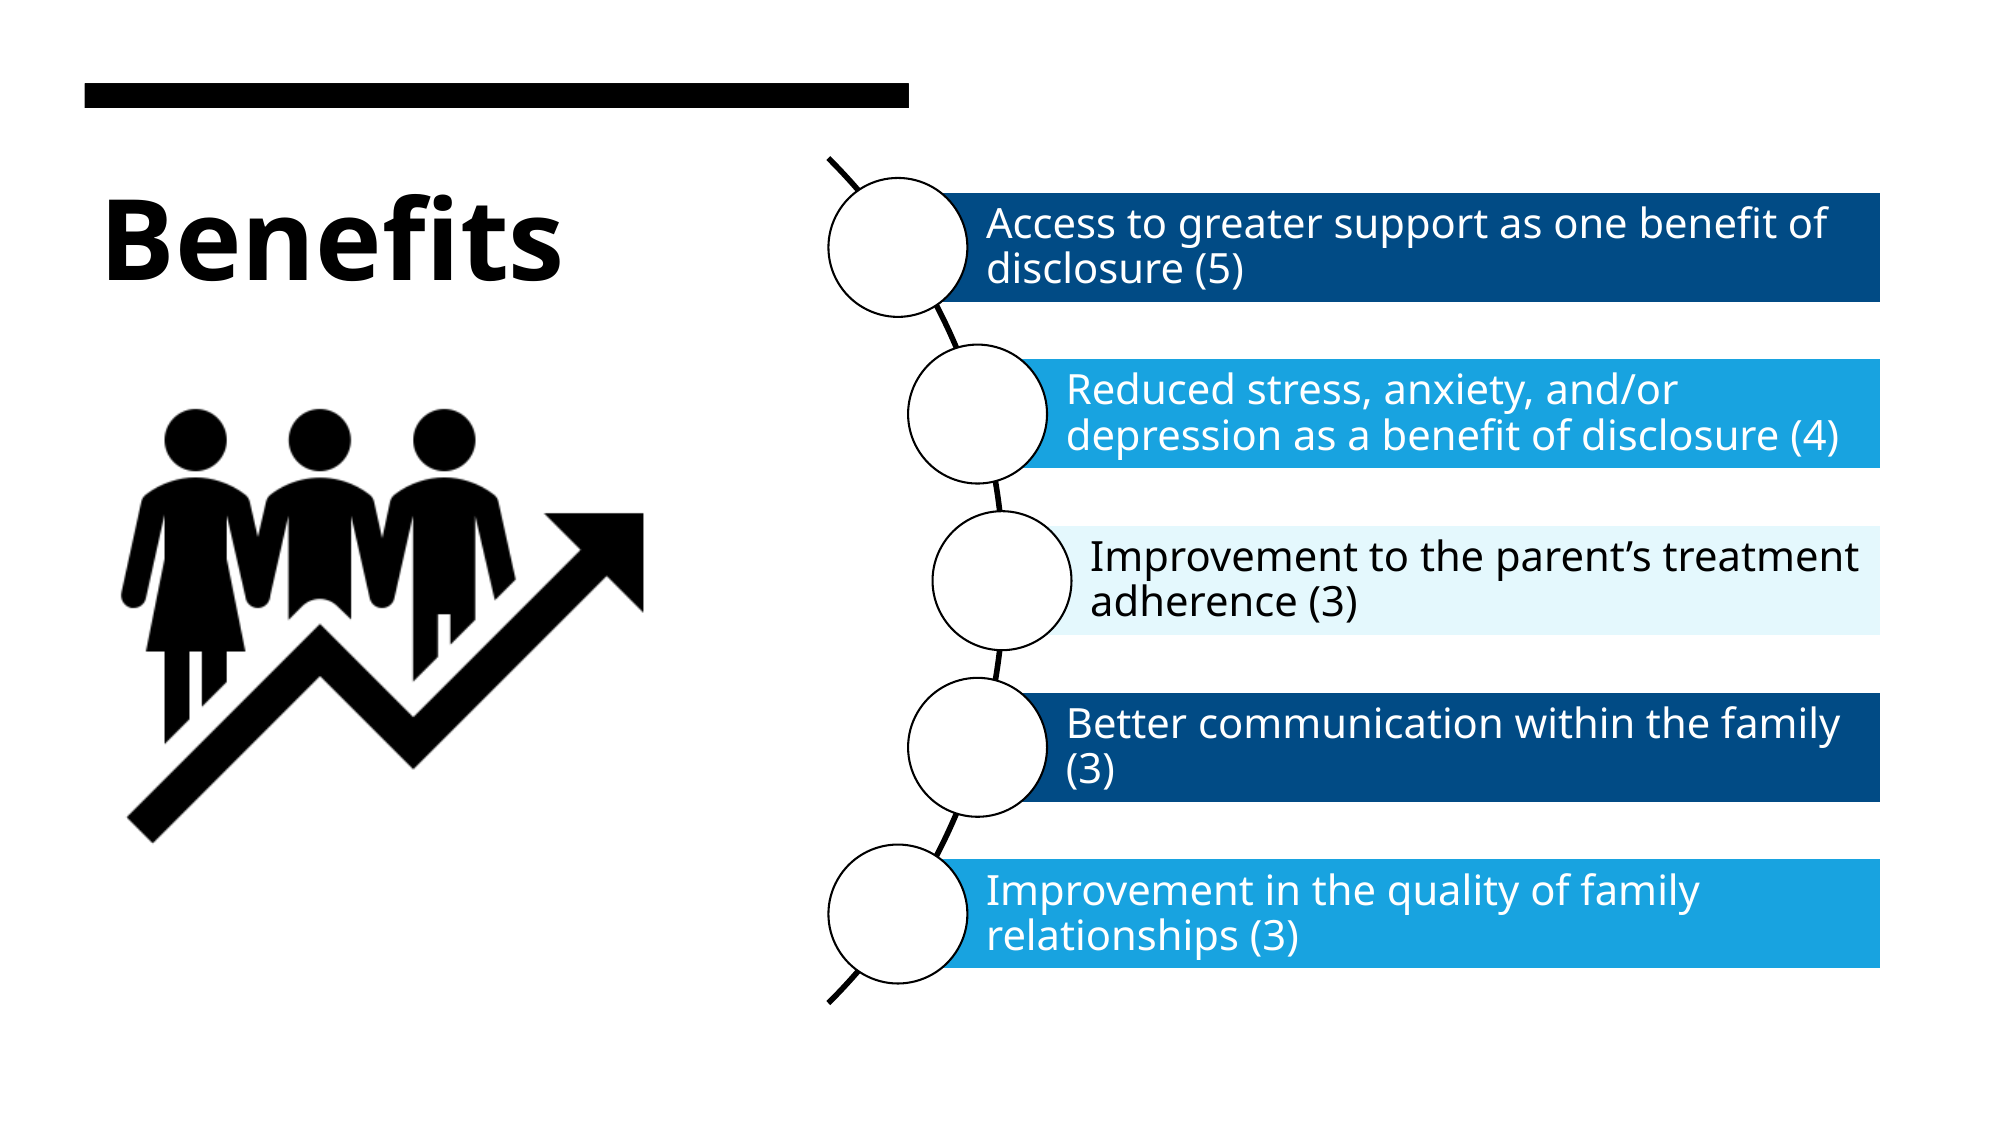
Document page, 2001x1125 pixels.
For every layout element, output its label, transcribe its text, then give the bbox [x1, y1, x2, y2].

picture [84, 316, 681, 913]
title Benefits [84, 160, 814, 960]
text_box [814, 136, 1894, 1026]
